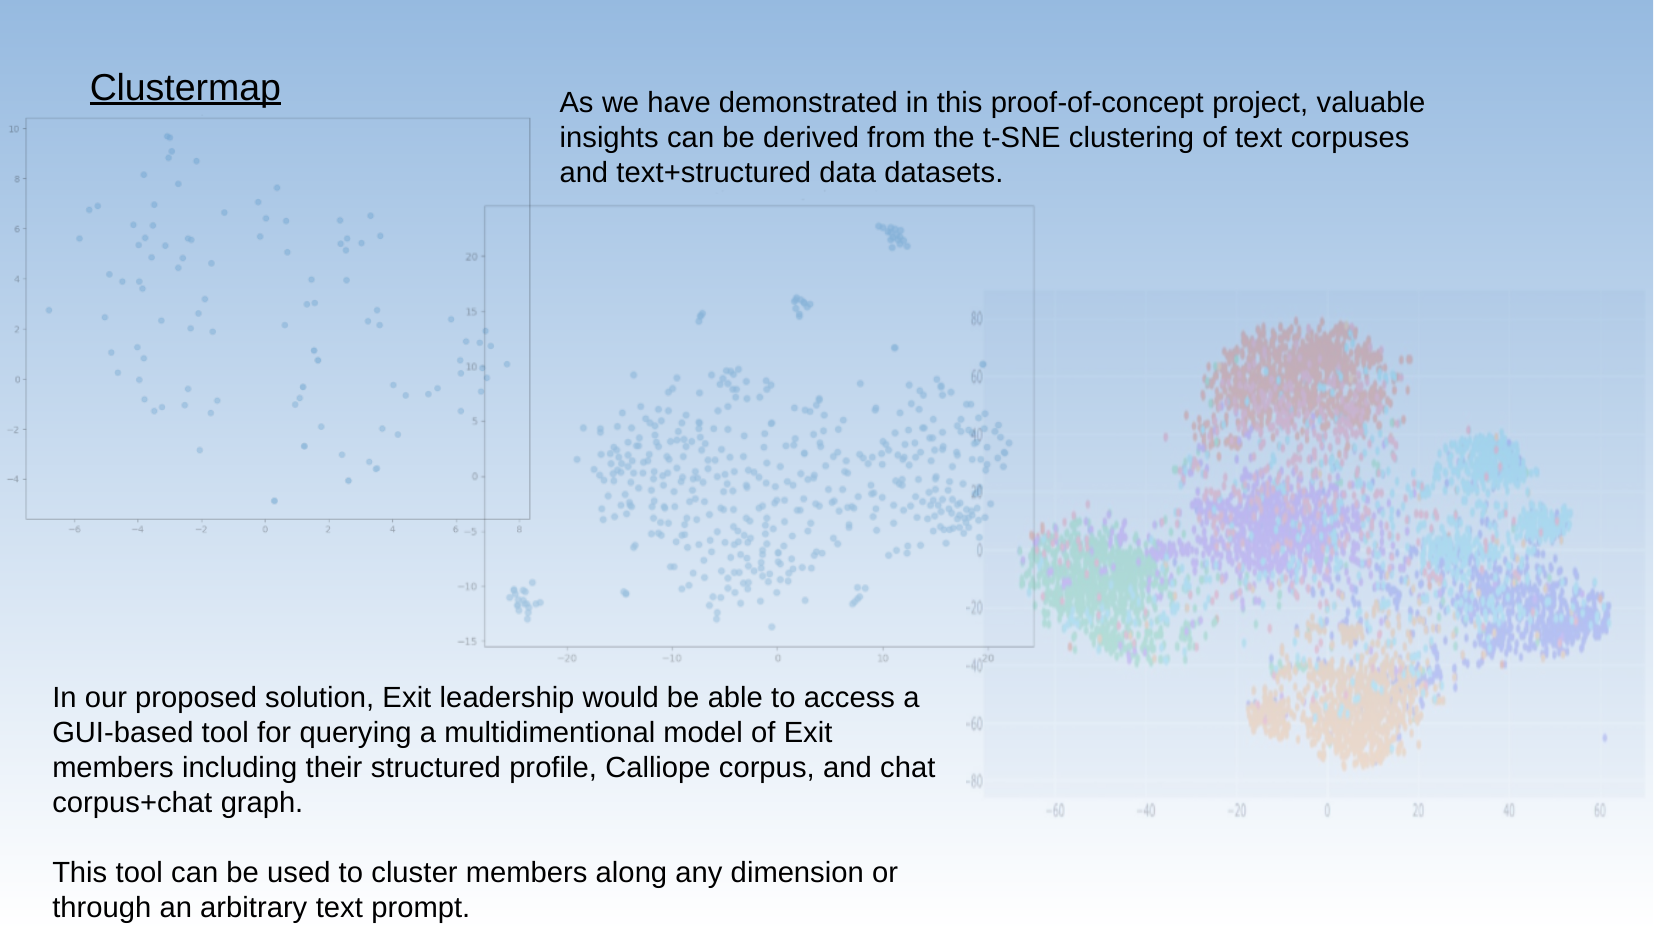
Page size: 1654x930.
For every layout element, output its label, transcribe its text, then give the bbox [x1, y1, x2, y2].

text_box Clustermap [75, 55, 563, 113]
text_box In our proposed solution, Exit leadership would be able to access a GUI-based tool for querying a multidimentional model of Exit members including their structured profile, Calliope corpus, and chat corpus+chat graph. This tool can be used to cluster members along any dimension or through an arbitrary text prompt. [37, 671, 975, 914]
text_box As we have demonstrated in this proof-of-concept project, valuable insights can be derived from the t-SNE clustering of text corpuses and text+structured data datasets. [544, 76, 1483, 189]
picture [0, 97, 1650, 830]
